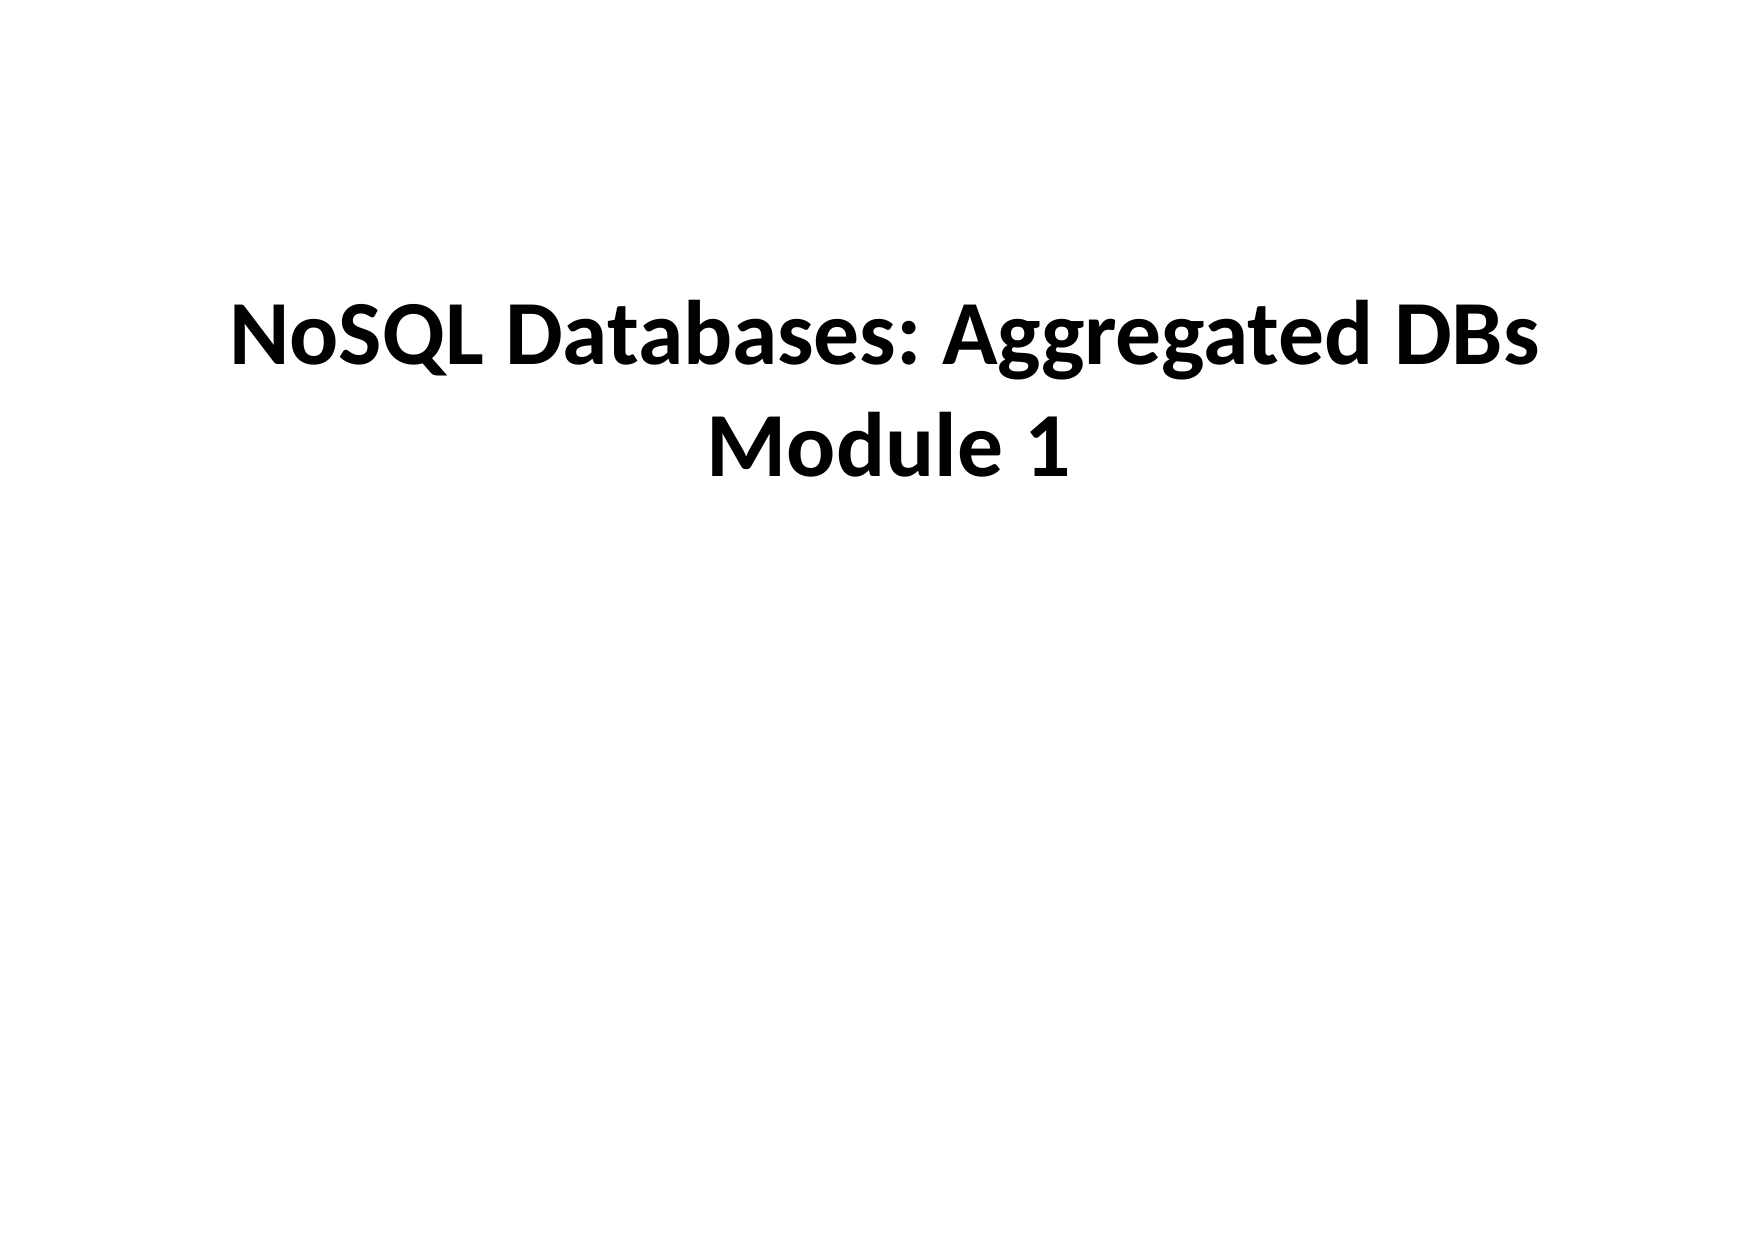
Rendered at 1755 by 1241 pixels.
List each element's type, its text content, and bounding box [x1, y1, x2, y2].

text_box NoSQL Databases: Aggregated DBs Module 1 [227, 270, 1550, 495]
